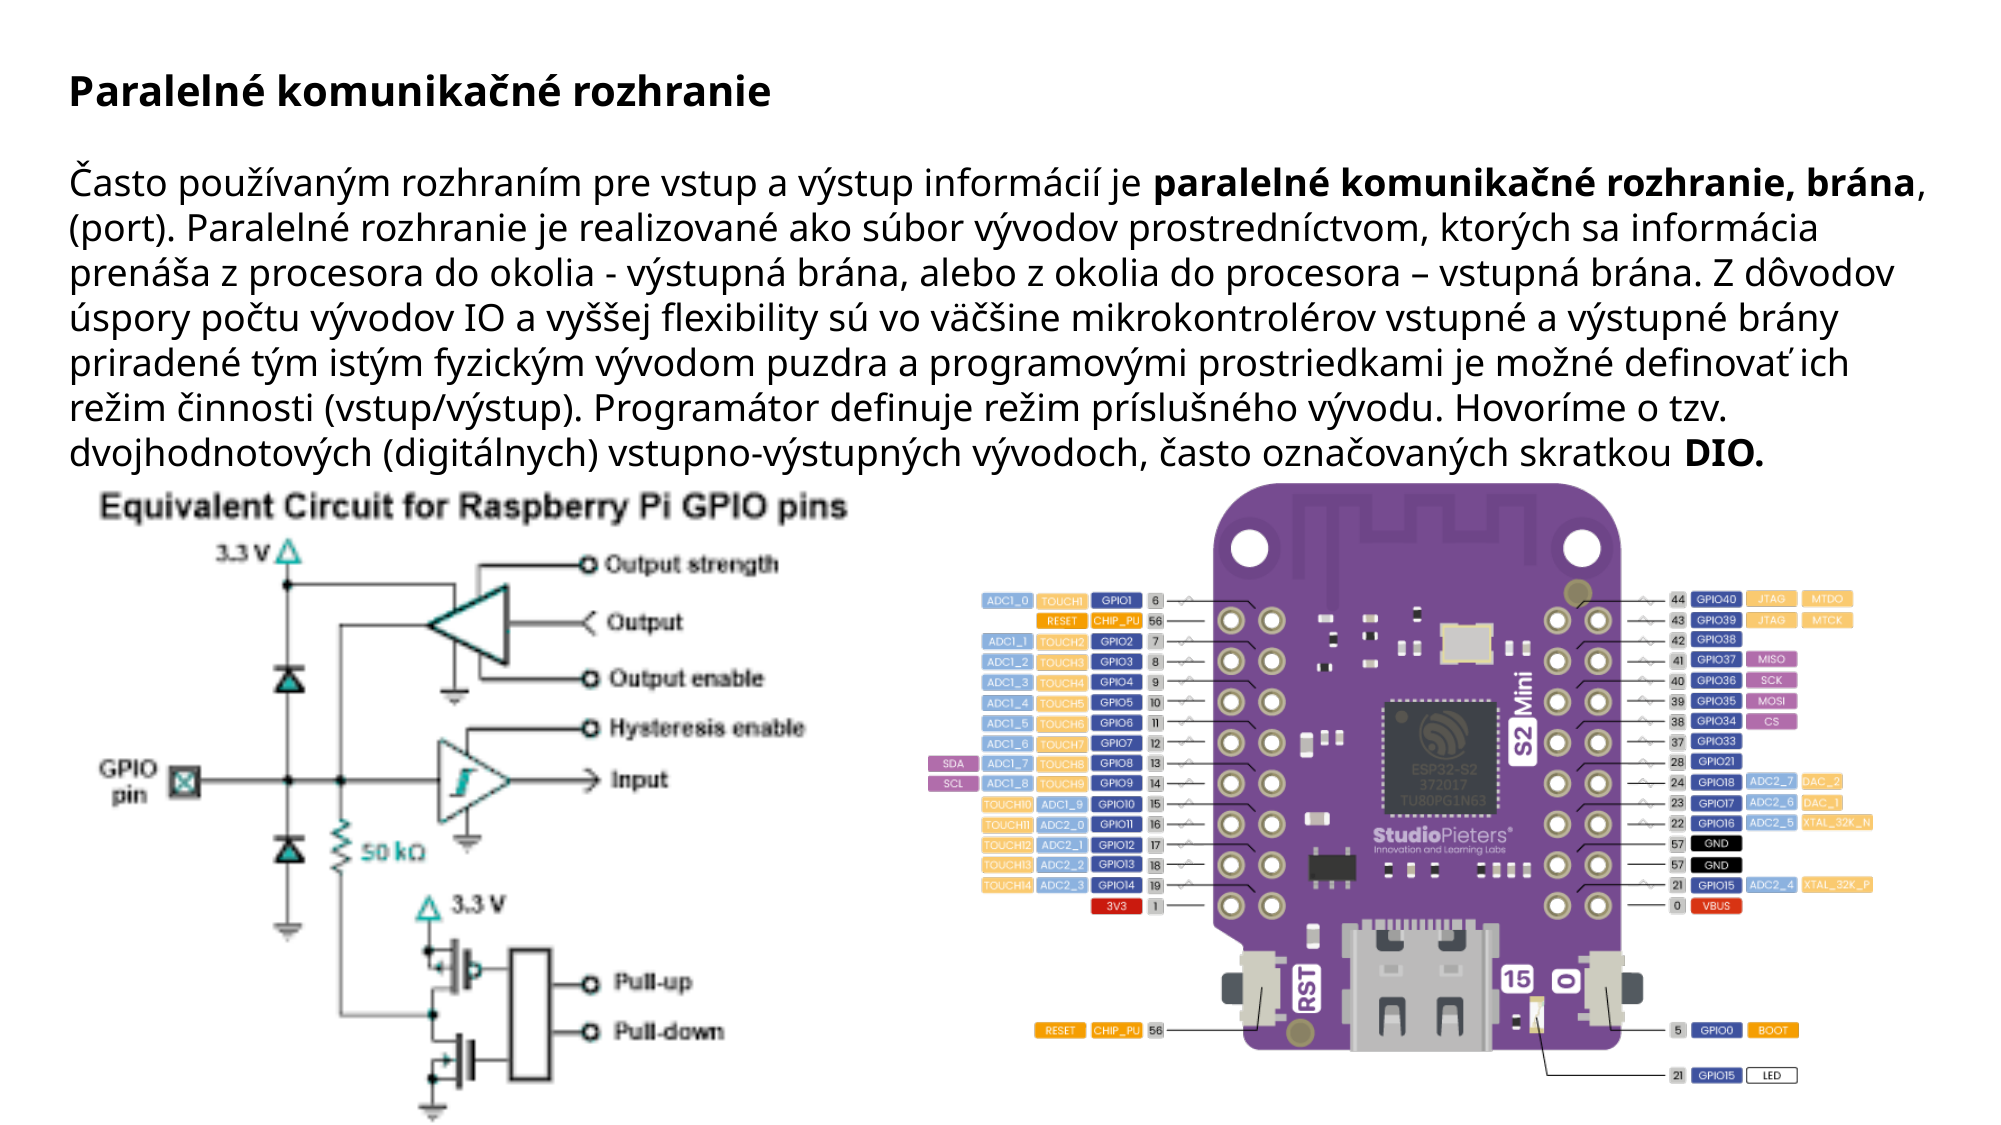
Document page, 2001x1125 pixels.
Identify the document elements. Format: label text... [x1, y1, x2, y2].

picture [85, 483, 861, 1125]
text_box Paralelné komunikačné rozhranie Často používaným rozhraním pre vstup a výstup informácií je paralelné komunikačné rozhranie, brána, (port). Paralelné rozhranie je realizované ako súbor vývodov prostredníctvom, ktorých sa informácia prenáša z procesora do okolia - výstupná brána, alebo z okolia do procesora – vstupná brána. Z dôvodov úspory počtu vývodov IO a vyššej flexibility sú vo väčšine mikrokontrolérov vstupné a výstupné brány priradené tým istým fyzickým vývodom puzdra a programovými prostriedkami je možné definovať ich režim činnosti (vstup/výstup). Programátor definuje režim príslušného vývodu. Hovoríme o tzv. dvojhodnotových (digitálnych) vstupno-výstupných vývodoch, často označovaných skratkou DIO. [16, 56, 1943, 527]
picture [928, 483, 1873, 1085]
